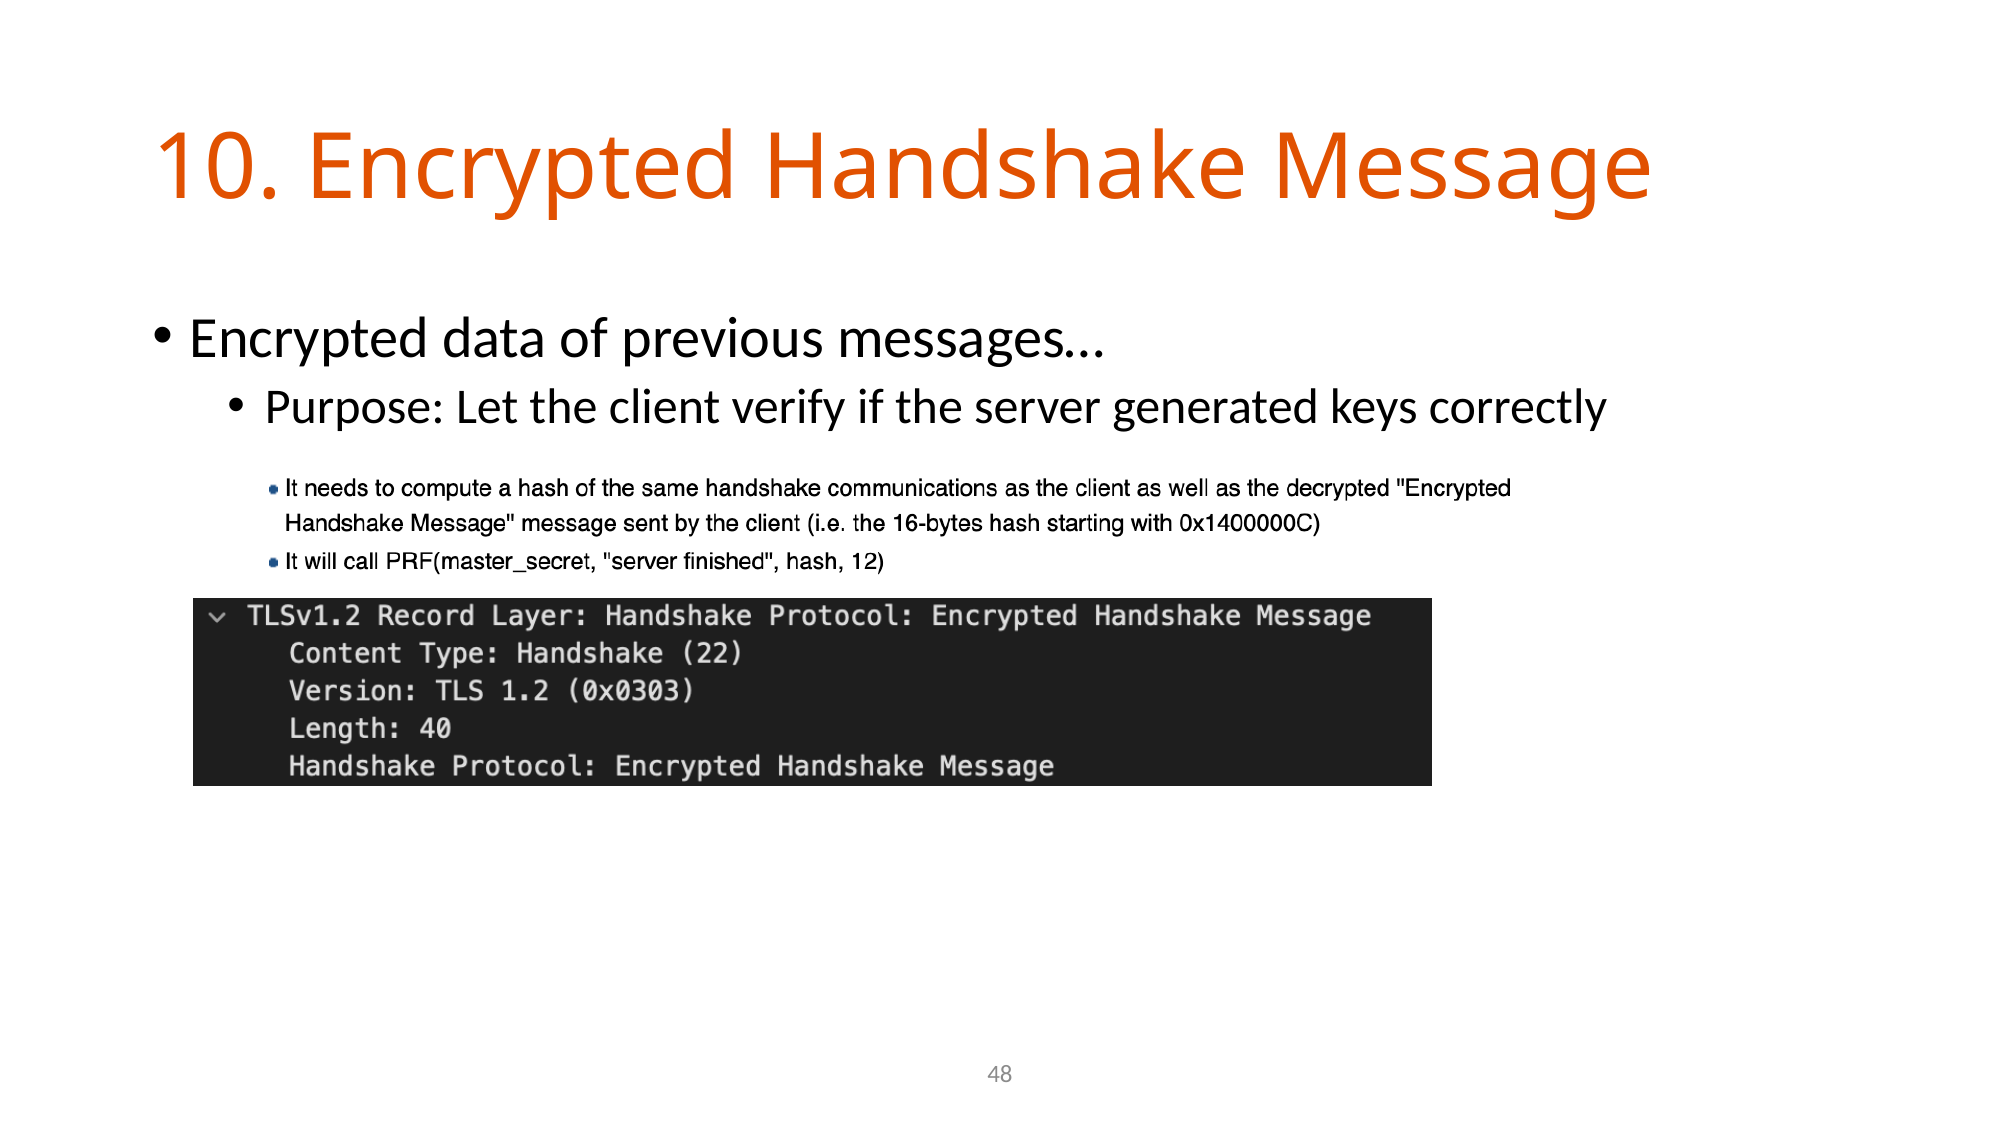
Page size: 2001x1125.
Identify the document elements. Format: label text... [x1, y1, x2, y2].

picture [246, 461, 1522, 593]
picture [193, 598, 1432, 786]
title 10. Encrypted Handshake Message [137, 59, 1863, 278]
list Encrypted data of previous messages… Purpose: Let the client verify if the server generated keys correctly [137, 299, 1863, 1014]
slide_number 48 [774, 1042, 1225, 1103]
